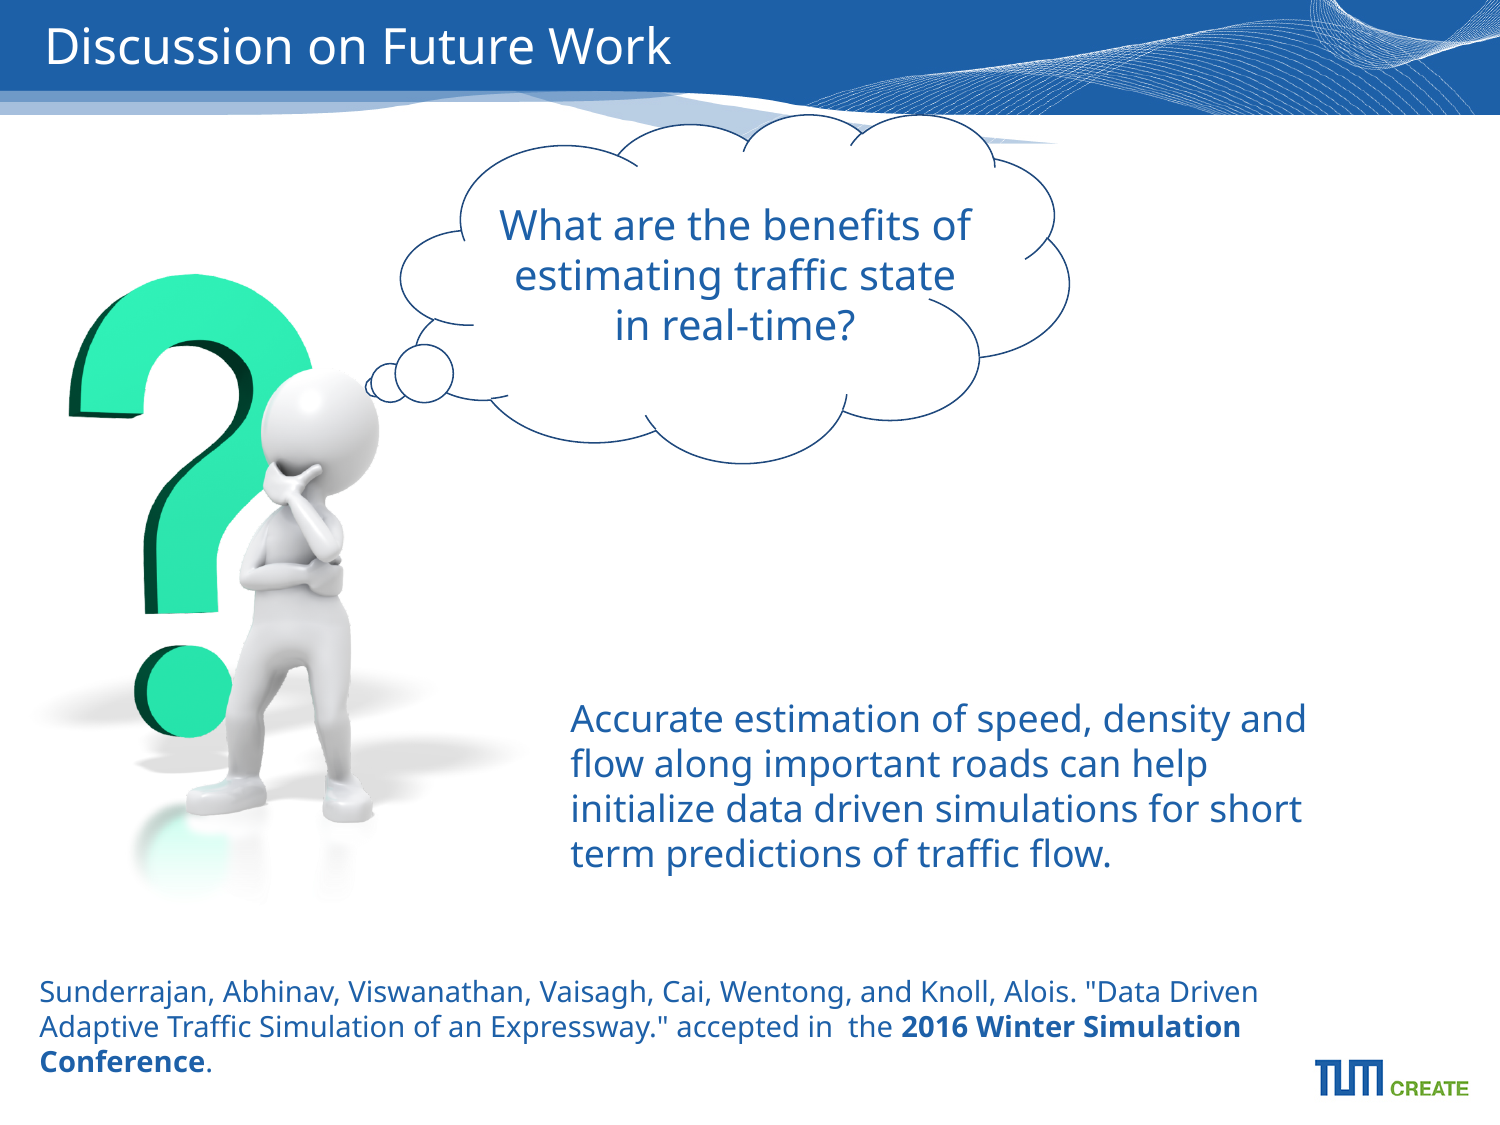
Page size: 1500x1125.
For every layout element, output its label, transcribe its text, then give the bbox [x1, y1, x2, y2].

title Discussion on Future Work [29, 7, 1380, 79]
picture [0, 0, 1500, 1125]
text_box [402, 112, 1072, 359]
text_box [570, 406, 951, 466]
text_box Accurate estimation of speed, density and flow along important roads can help initialize data driven simulations for short term predictions of traffic flow. [570, 687, 1362, 883]
text_box What are the benefits of estimating traffic state in real-time? [482, 191, 988, 406]
text_box Sunderrajan, Abhinav, Viswanathan, Vaisagh, Cai, Wentong, and Knoll, Alois. "Data Driven Adaptive Traffic Simulation of an Expressway." accepted in the 2016 Winter Simulation Conference. [24, 965, 1362, 1086]
